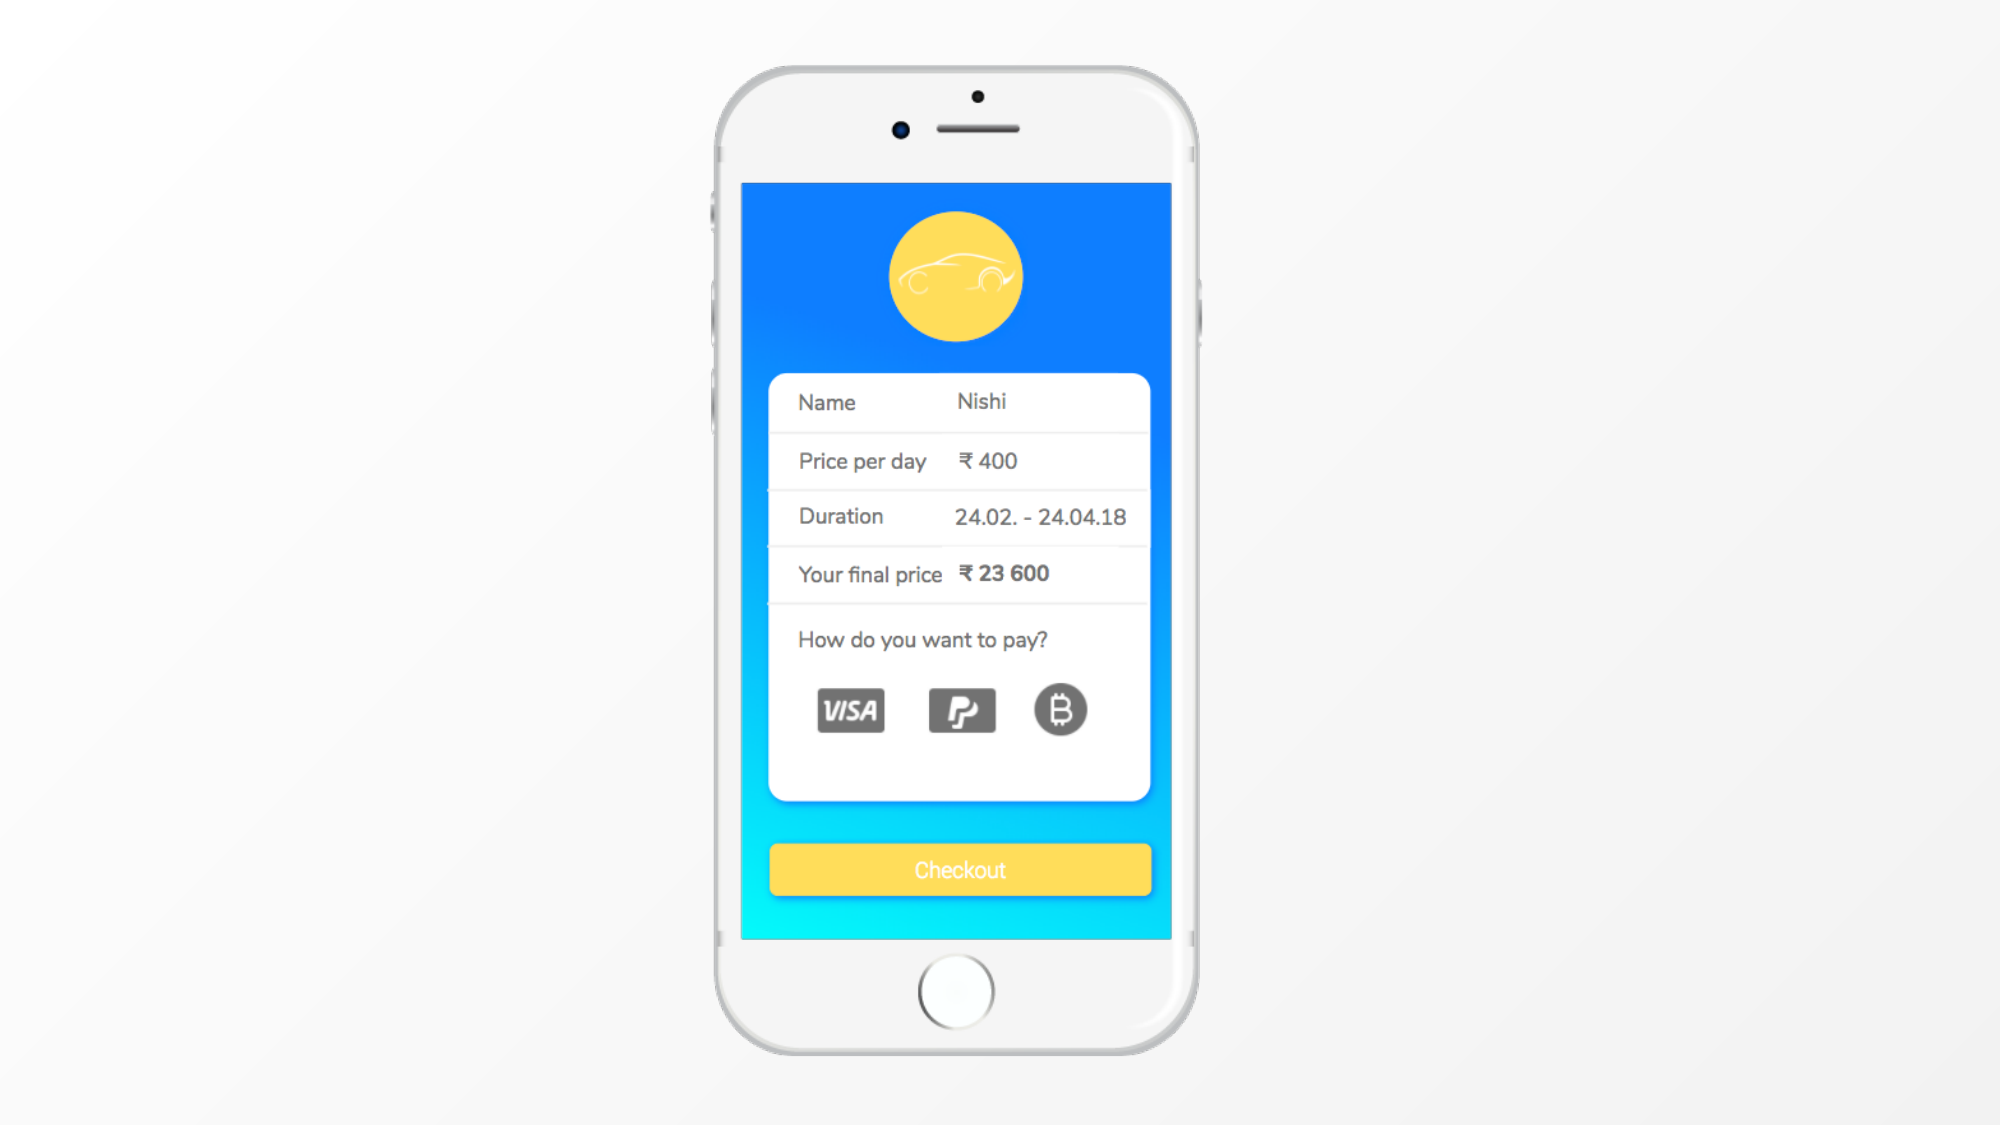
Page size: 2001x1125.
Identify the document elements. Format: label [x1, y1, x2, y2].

text_box [437, 0, 1563, 1125]
